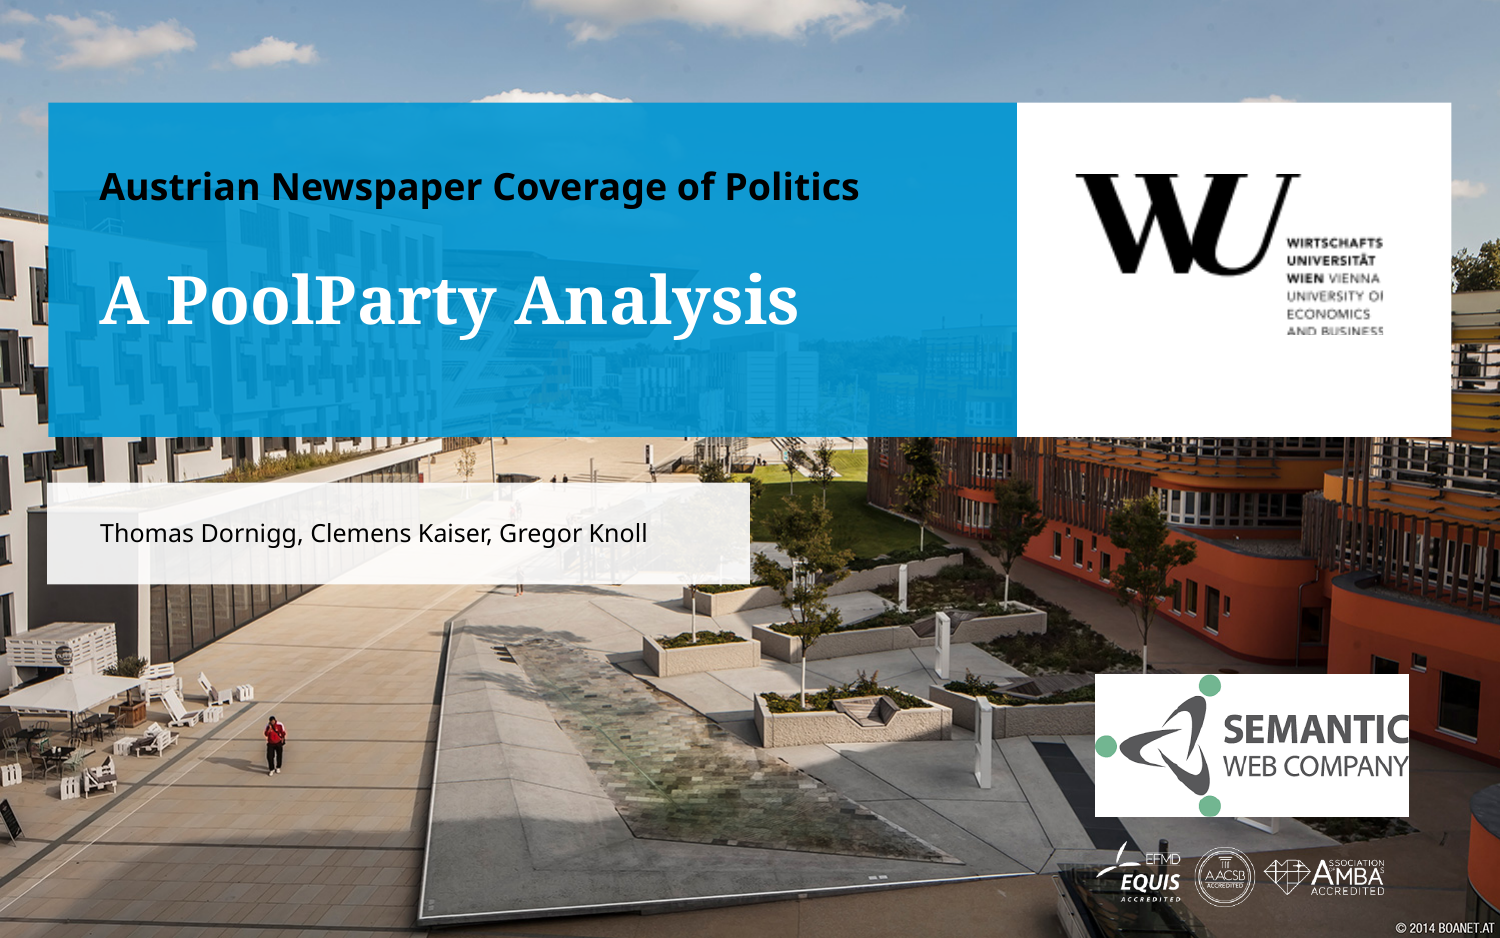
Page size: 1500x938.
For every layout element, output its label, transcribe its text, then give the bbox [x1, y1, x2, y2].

picture [0, 0, 1500, 938]
list Thomas Dornigg, Clemens Kaiser, Gregor Knoll [47, 482, 750, 585]
subtitle Austrian Newspaper Coverage of Politics [99, 162, 992, 213]
title A PoolParty Analysis [99, 213, 992, 382]
